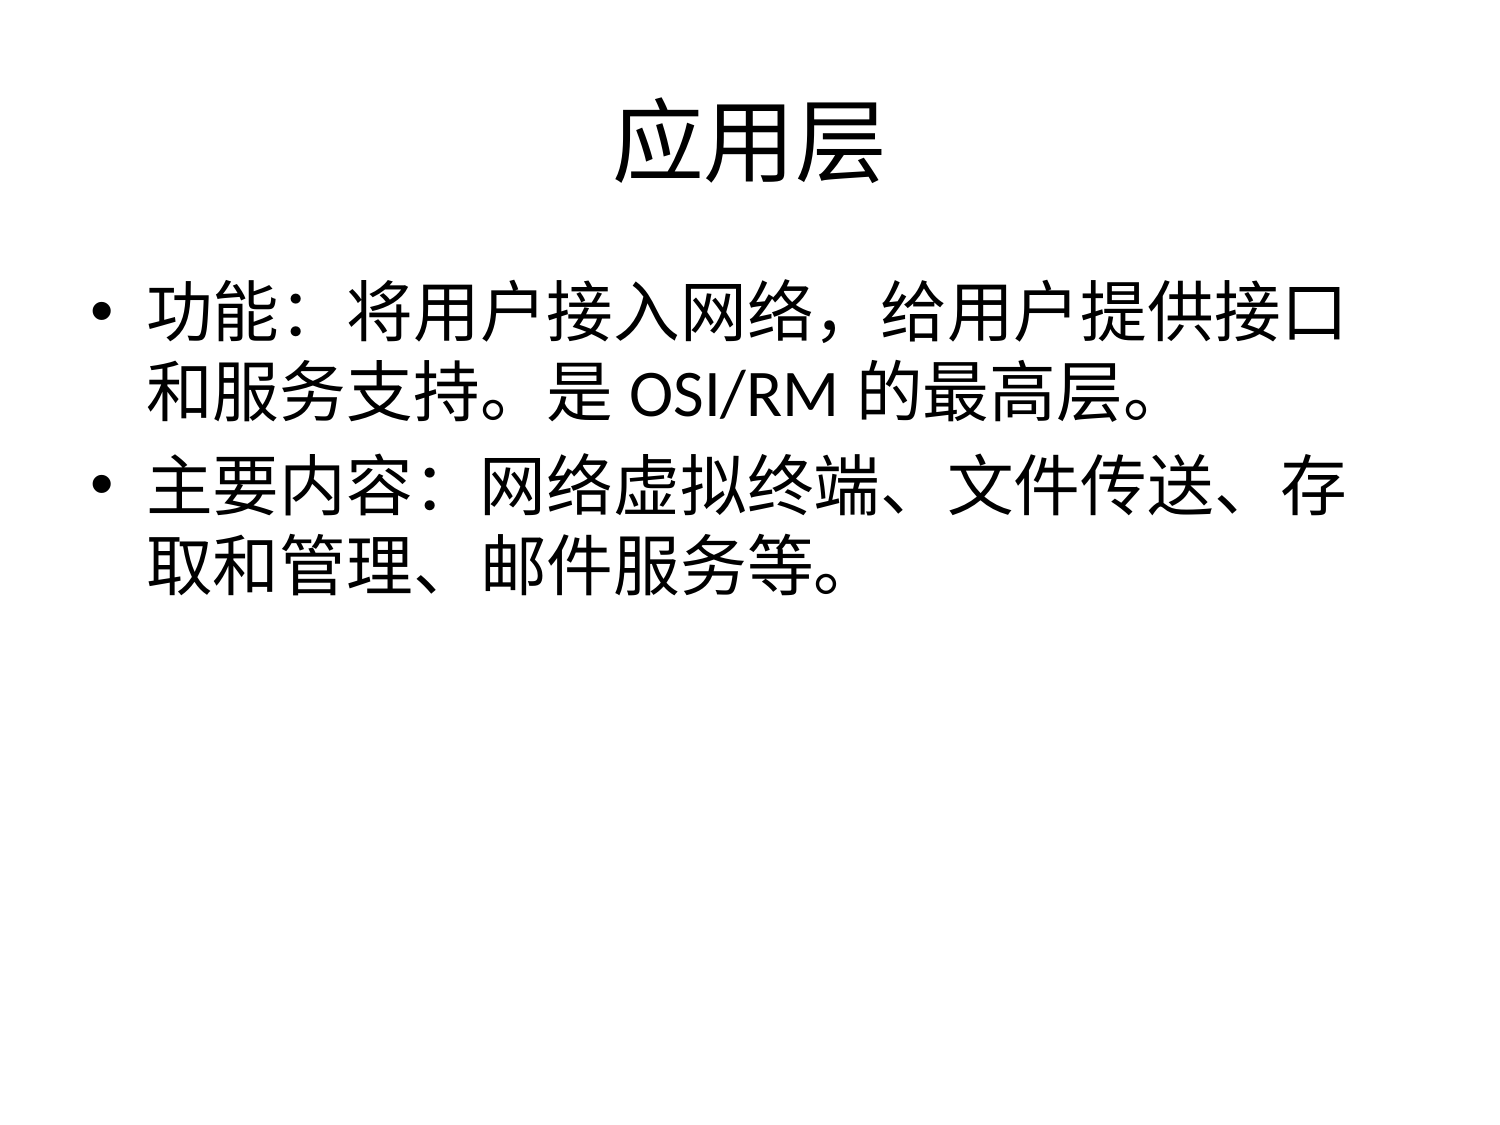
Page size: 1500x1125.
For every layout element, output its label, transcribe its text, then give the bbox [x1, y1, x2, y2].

list 功能：将用户接入网络，给用户提供接口和服务支持。是OSI/RM的最高层。 主要内容：网络虚拟终端、文件传送、存取和管理、邮件服务等。 [75, 262, 1425, 728]
title 应用层 [75, 45, 1425, 233]
